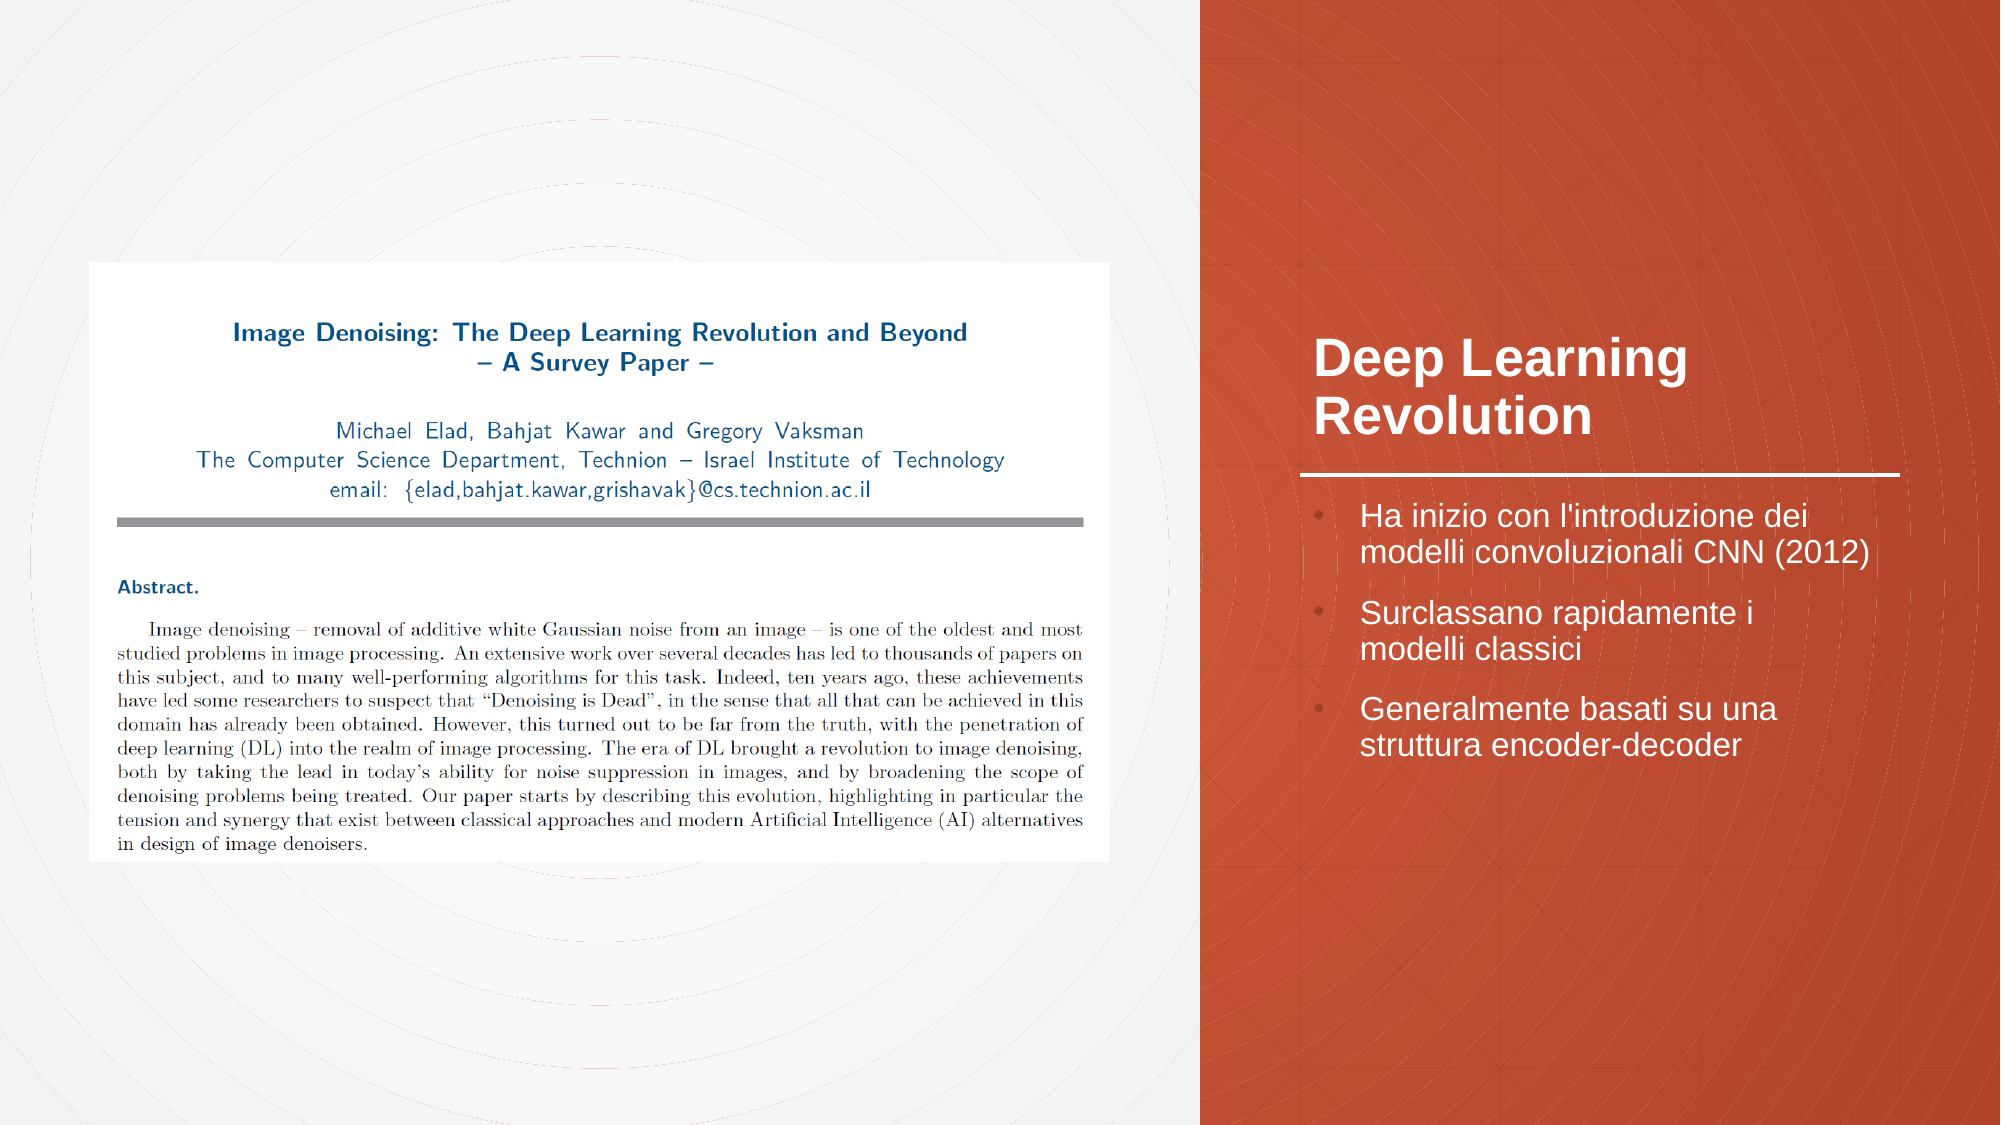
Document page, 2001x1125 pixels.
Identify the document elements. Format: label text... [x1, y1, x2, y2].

list Ha inizio con l'introduzione dei modelli convoluzionali CNN (2012) Surclassano rapidamente i modelli classici Generalmente basati su una struttura encoder-decoder [1298, 491, 1899, 867]
picture [89, 262, 1110, 863]
title Deep Learning Revolution [1298, 93, 1899, 455]
